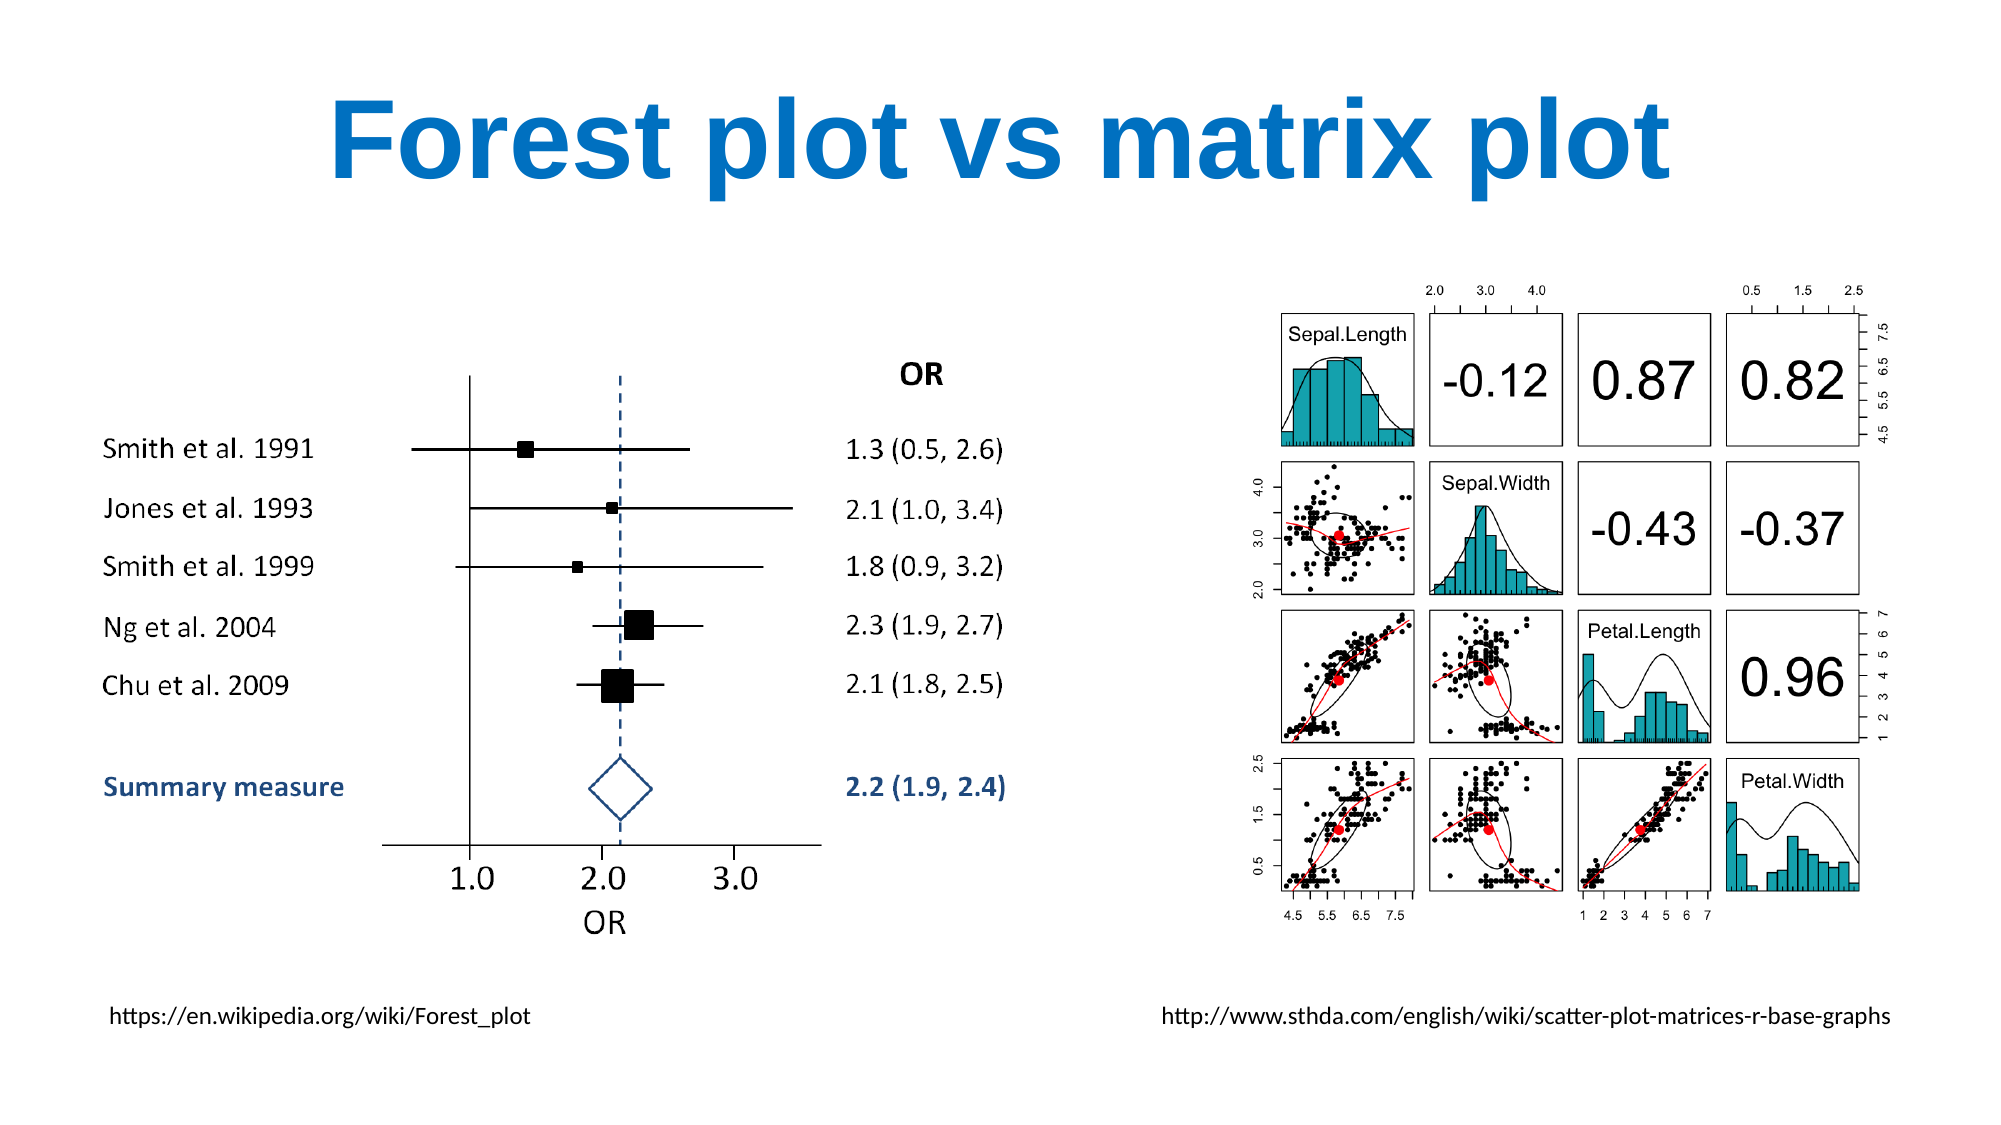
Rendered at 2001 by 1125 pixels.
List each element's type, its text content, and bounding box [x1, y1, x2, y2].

picture [1210, 242, 1930, 962]
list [93, 349, 1012, 943]
title Forest plot vs matrix plot [137, 59, 1863, 225]
text_box https://en.wikipedia.org/wiki/Forest_plot [94, 991, 835, 1037]
text_box http://www.sthda.com/english/wiki/scatter-plot-matrices-r-base-graphs [1146, 991, 1956, 1037]
